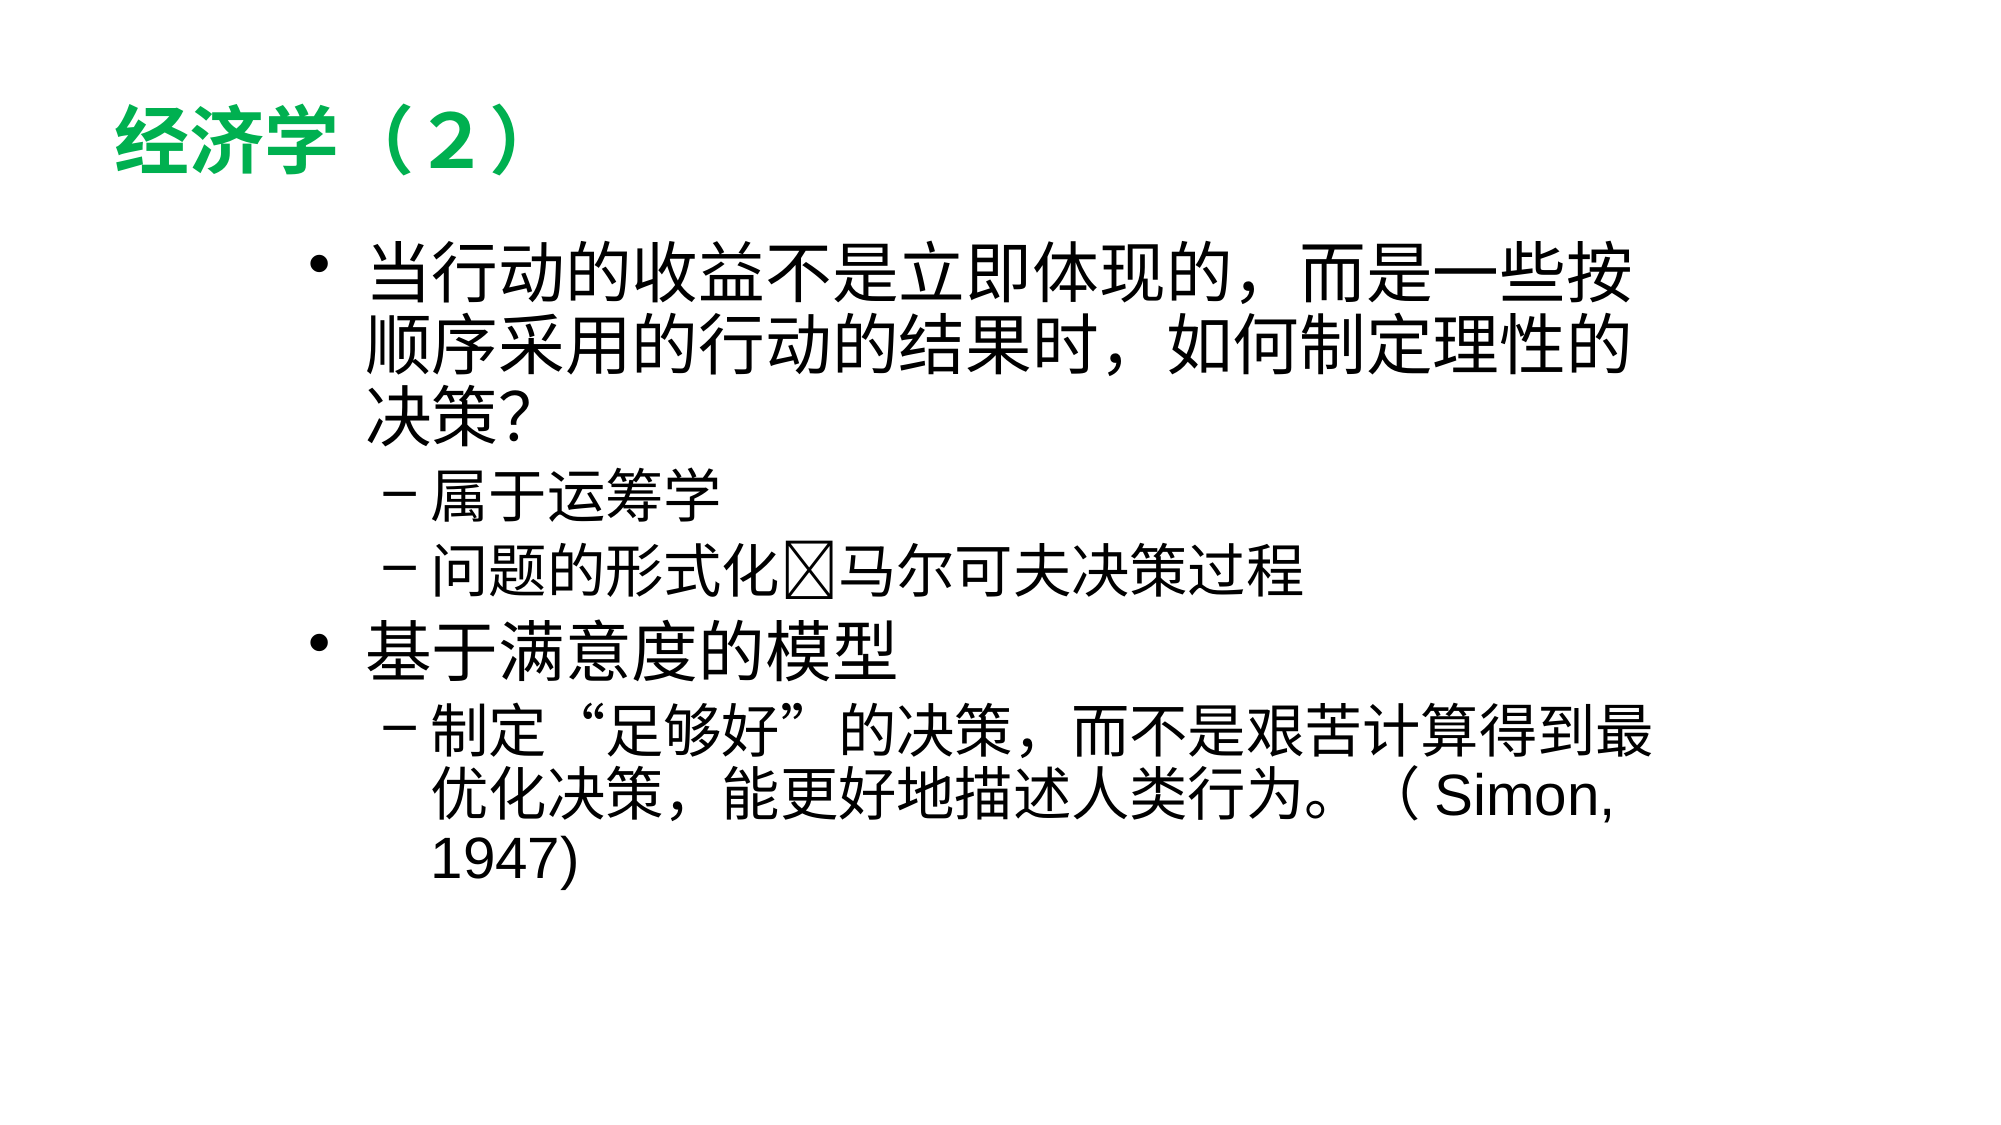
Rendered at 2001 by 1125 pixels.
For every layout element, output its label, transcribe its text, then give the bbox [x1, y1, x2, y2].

title 经济学（２） [99, 45, 1900, 233]
list 当行动的收益不是立即体现的，而是一些按顺序采用的行动的结果时，如何制定理性的决策？ 属于运筹学 问题的形式化马尔可夫决策过程 基于满意度的模型 制定“足够好”的决策，而不是艰苦计算得到最优化决策，能更好地描述人类行为。（Simon, 1947) [293, 232, 1707, 965]
